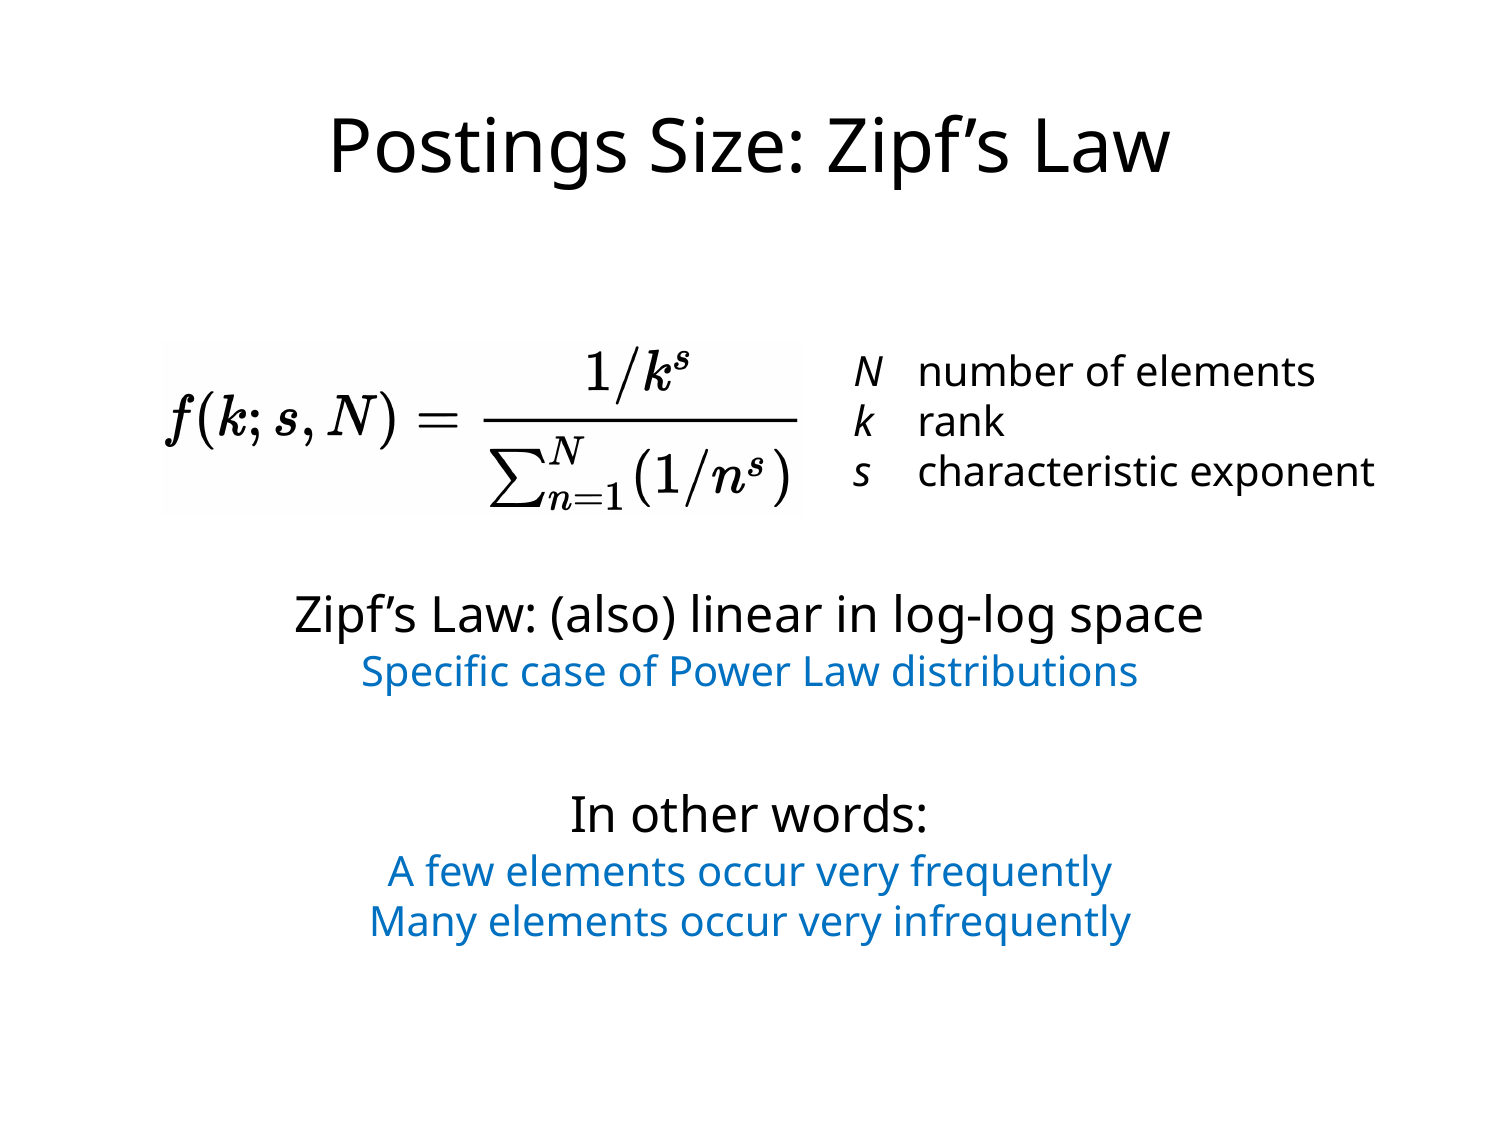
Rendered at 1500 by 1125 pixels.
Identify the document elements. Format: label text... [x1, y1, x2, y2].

text_box A few elements occur very frequently Many elements occur very infrequently [0, 837, 1500, 953]
text_box Postings Size: Zipf’s Law [0, 90, 1500, 203]
picture [162, 339, 804, 517]
text_box Zipf’s Law: (also) linear in log-log space [0, 574, 1500, 637]
text_box N number of elements k rank s characteristic exponent [838, 337, 1391, 503]
text_box Specific case of Power Law distributions [0, 637, 1500, 703]
text_box In other words: [0, 774, 1500, 837]
